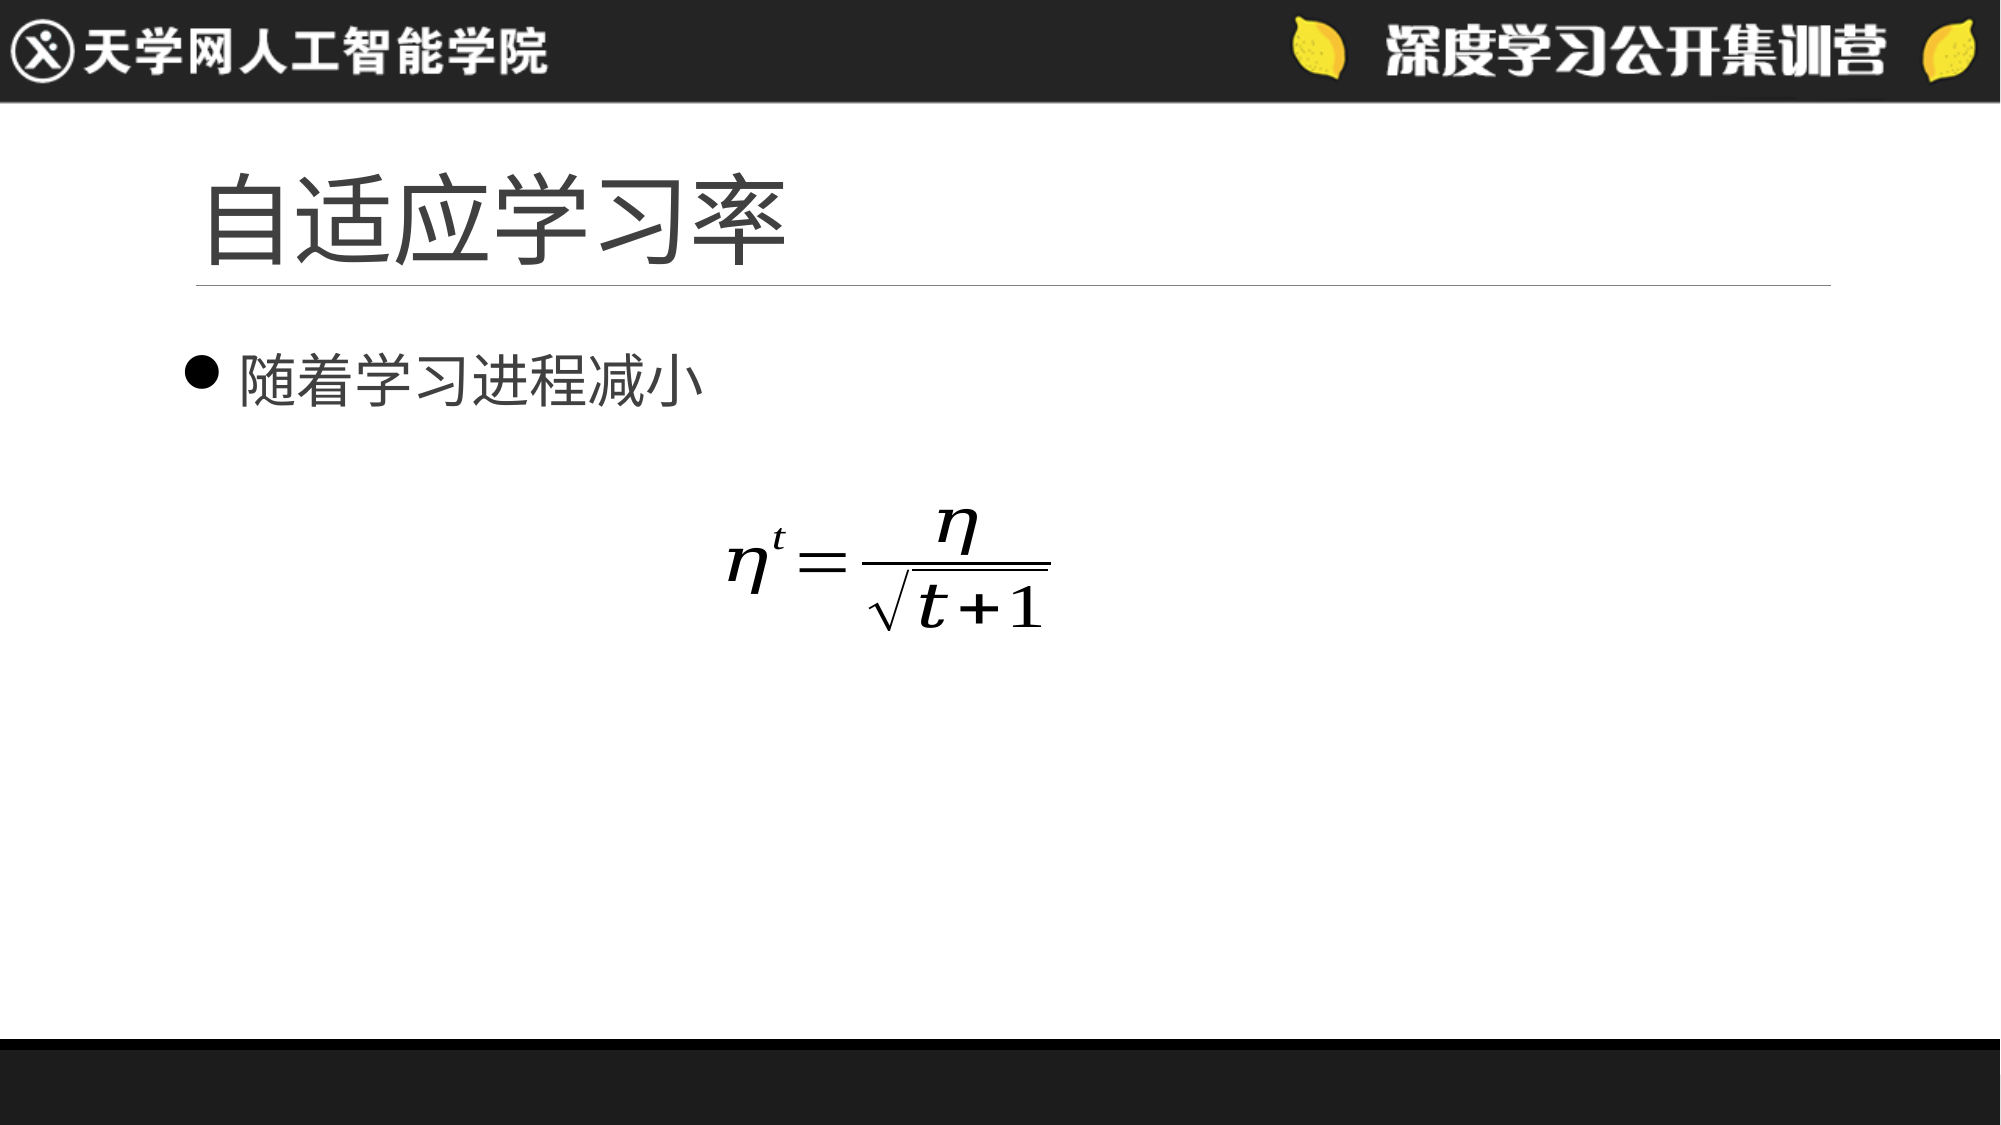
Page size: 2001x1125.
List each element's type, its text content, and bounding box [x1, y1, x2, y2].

list 随着学习进程减小 [180, 344, 1854, 938]
title 自适应学习率 [180, 47, 1830, 285]
picture [0, 0, 2001, 1125]
